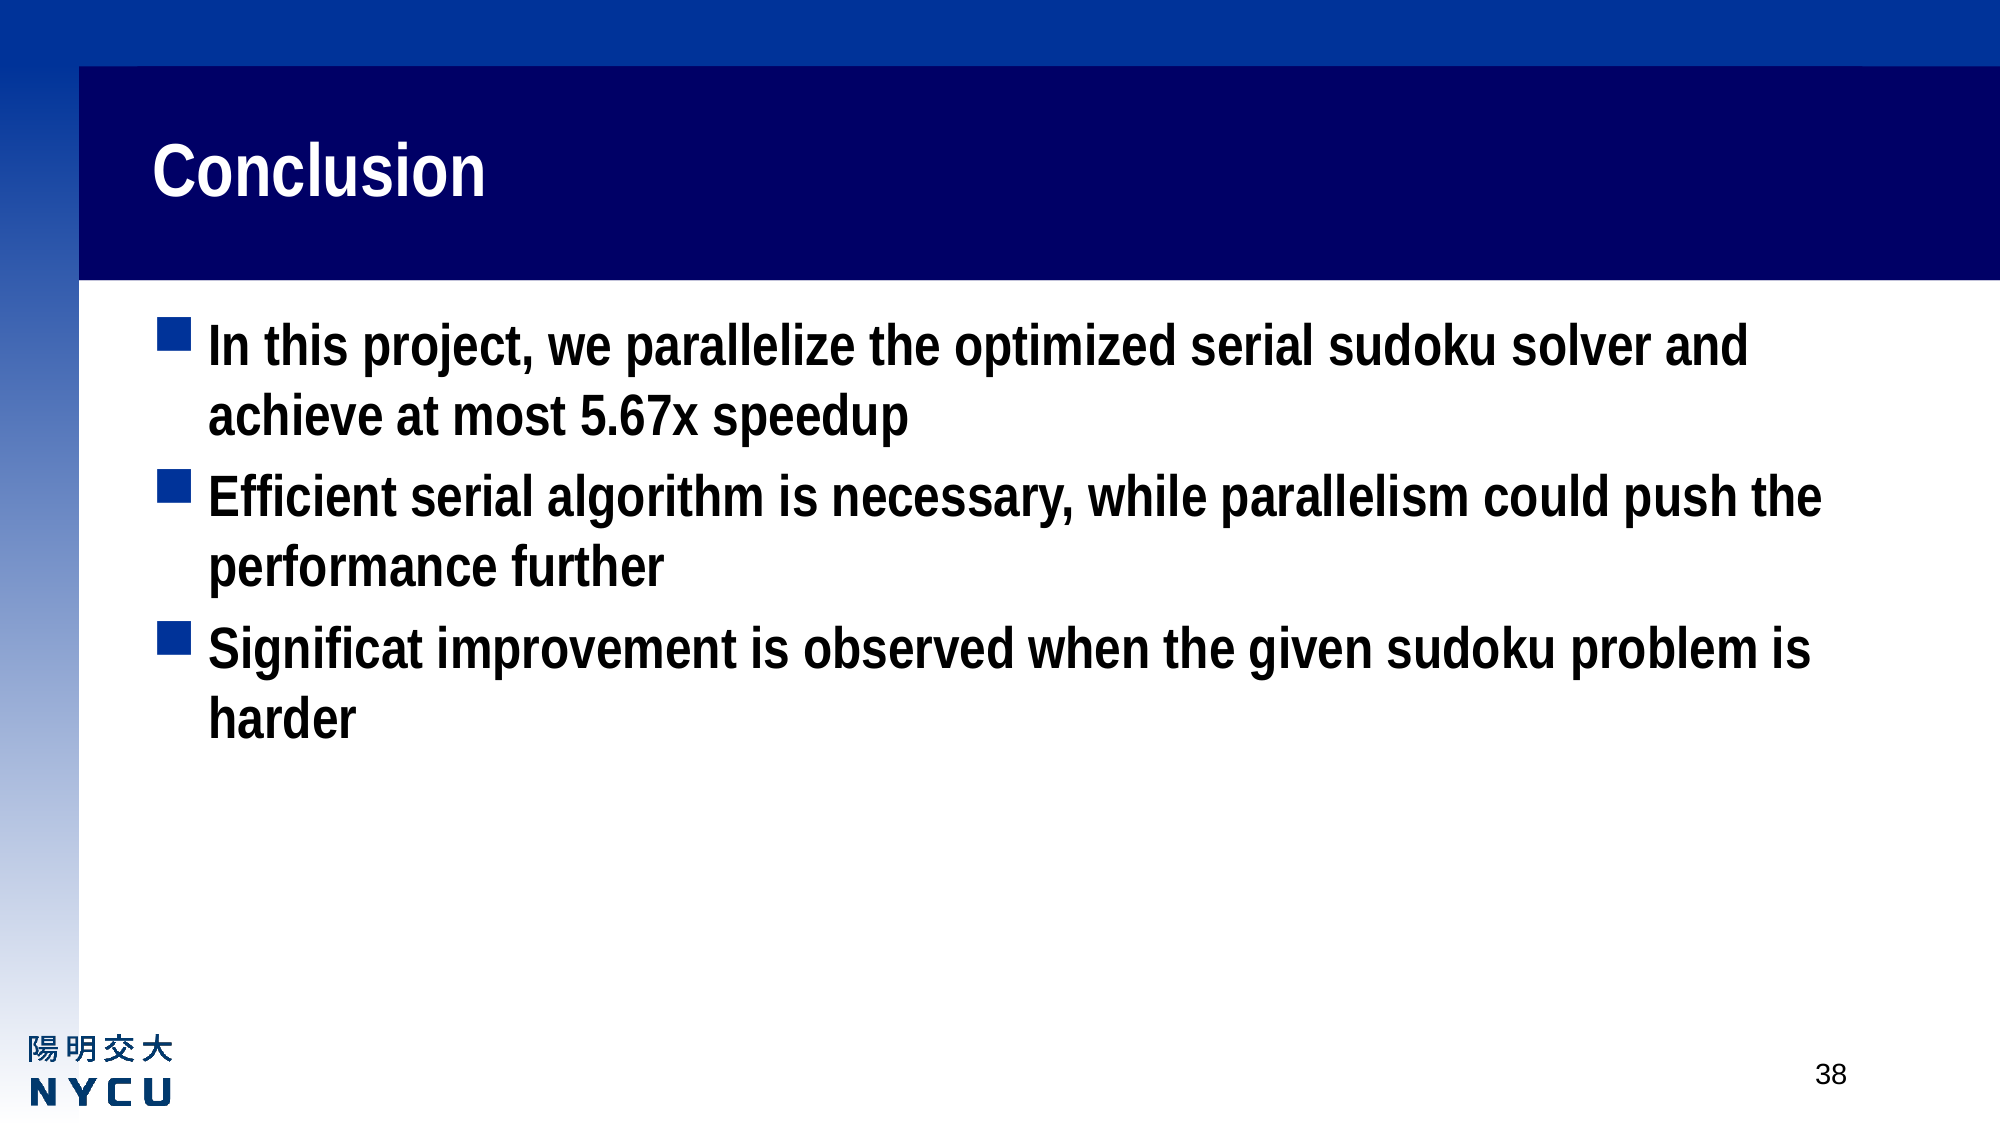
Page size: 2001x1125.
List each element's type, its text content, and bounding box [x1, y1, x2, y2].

list In this project, we parallelize the optimized serial sudoku solver and achieve at most 5.67x speedup Efficient serial algorithm is necessary, while parallelism could push the performance further Significat improvement is observed when the given sudoku problem is harder [137, 299, 1863, 1014]
slide_number 38 [1412, 1042, 1863, 1103]
picture [29, 1034, 172, 1106]
title Conclusion [137, 66, 1863, 278]
